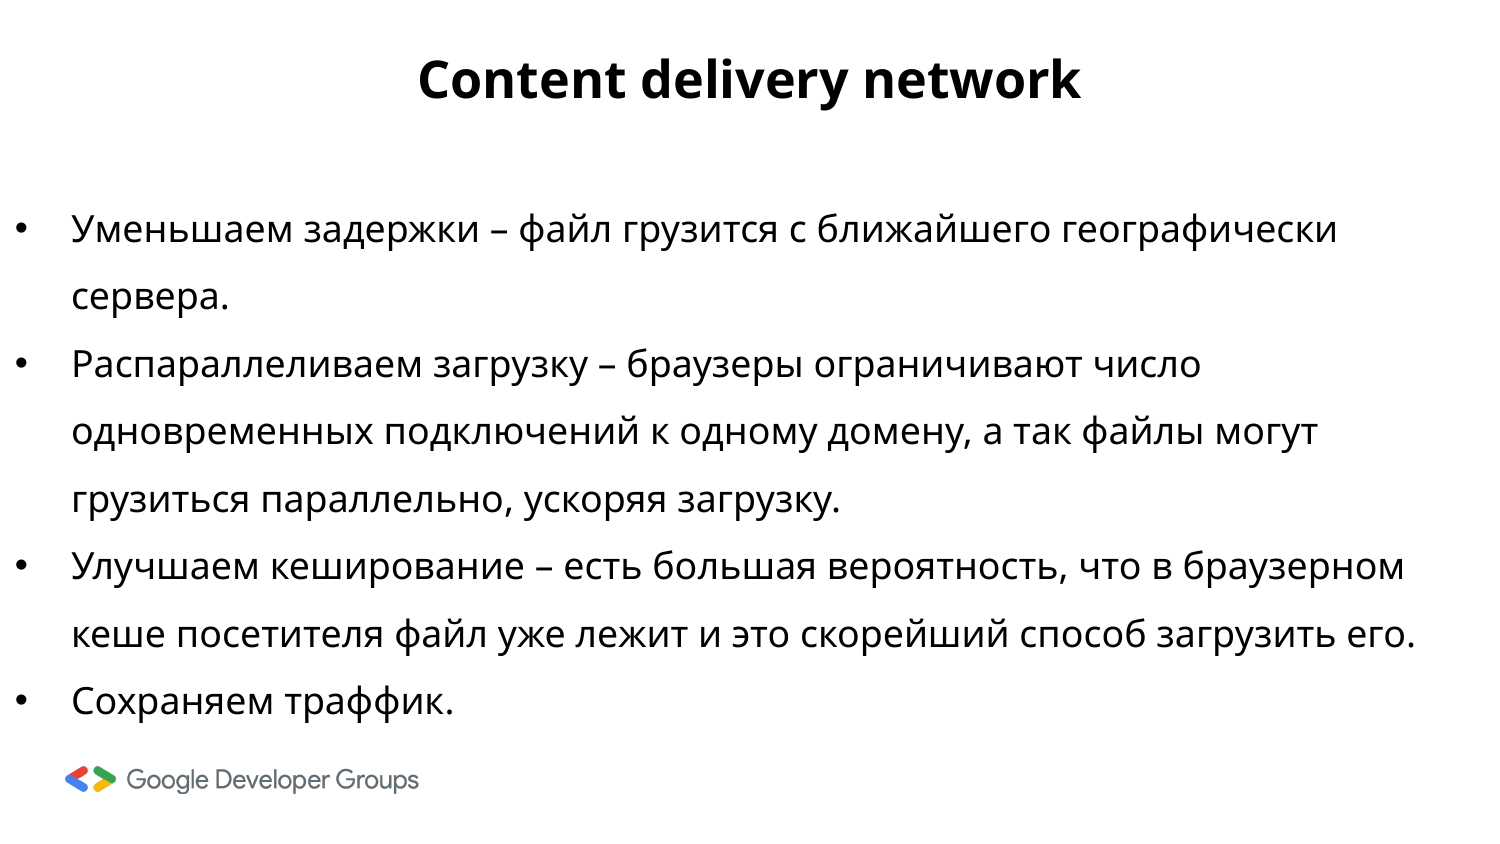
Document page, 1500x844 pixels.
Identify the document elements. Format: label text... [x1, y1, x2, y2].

text_box Уменьшаем задержки – файл грузится с ближайшего географически сервера. Распараллеливаем загрузку – браузеры ограничивают число одновременных подключений к одному домену, а так файлы могут грузиться параллельно, ускоряя загрузку. Улучшаем кеширование – есть большая вероятность, что в браузерном кеше посетителя файл уже лежит и это скорейший способ загрузить его. Сохраняем траффик. [0, 174, 1500, 730]
picture [64, 766, 419, 794]
title Content delivery network [0, 0, 1500, 124]
